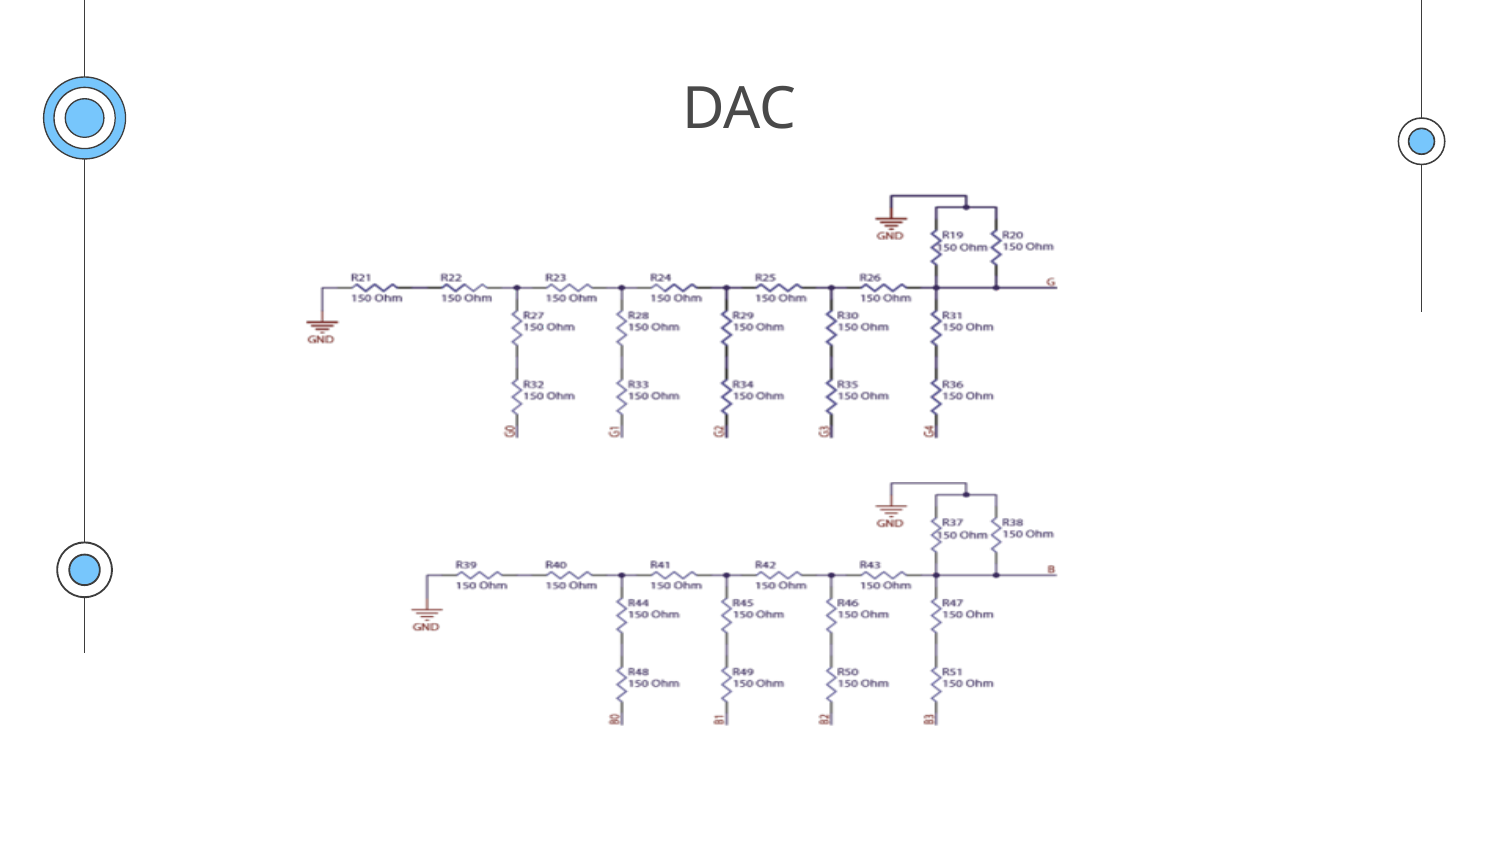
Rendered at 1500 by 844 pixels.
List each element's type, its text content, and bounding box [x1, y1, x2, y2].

picture [295, 176, 1165, 738]
title DAC [281, 55, 1197, 153]
